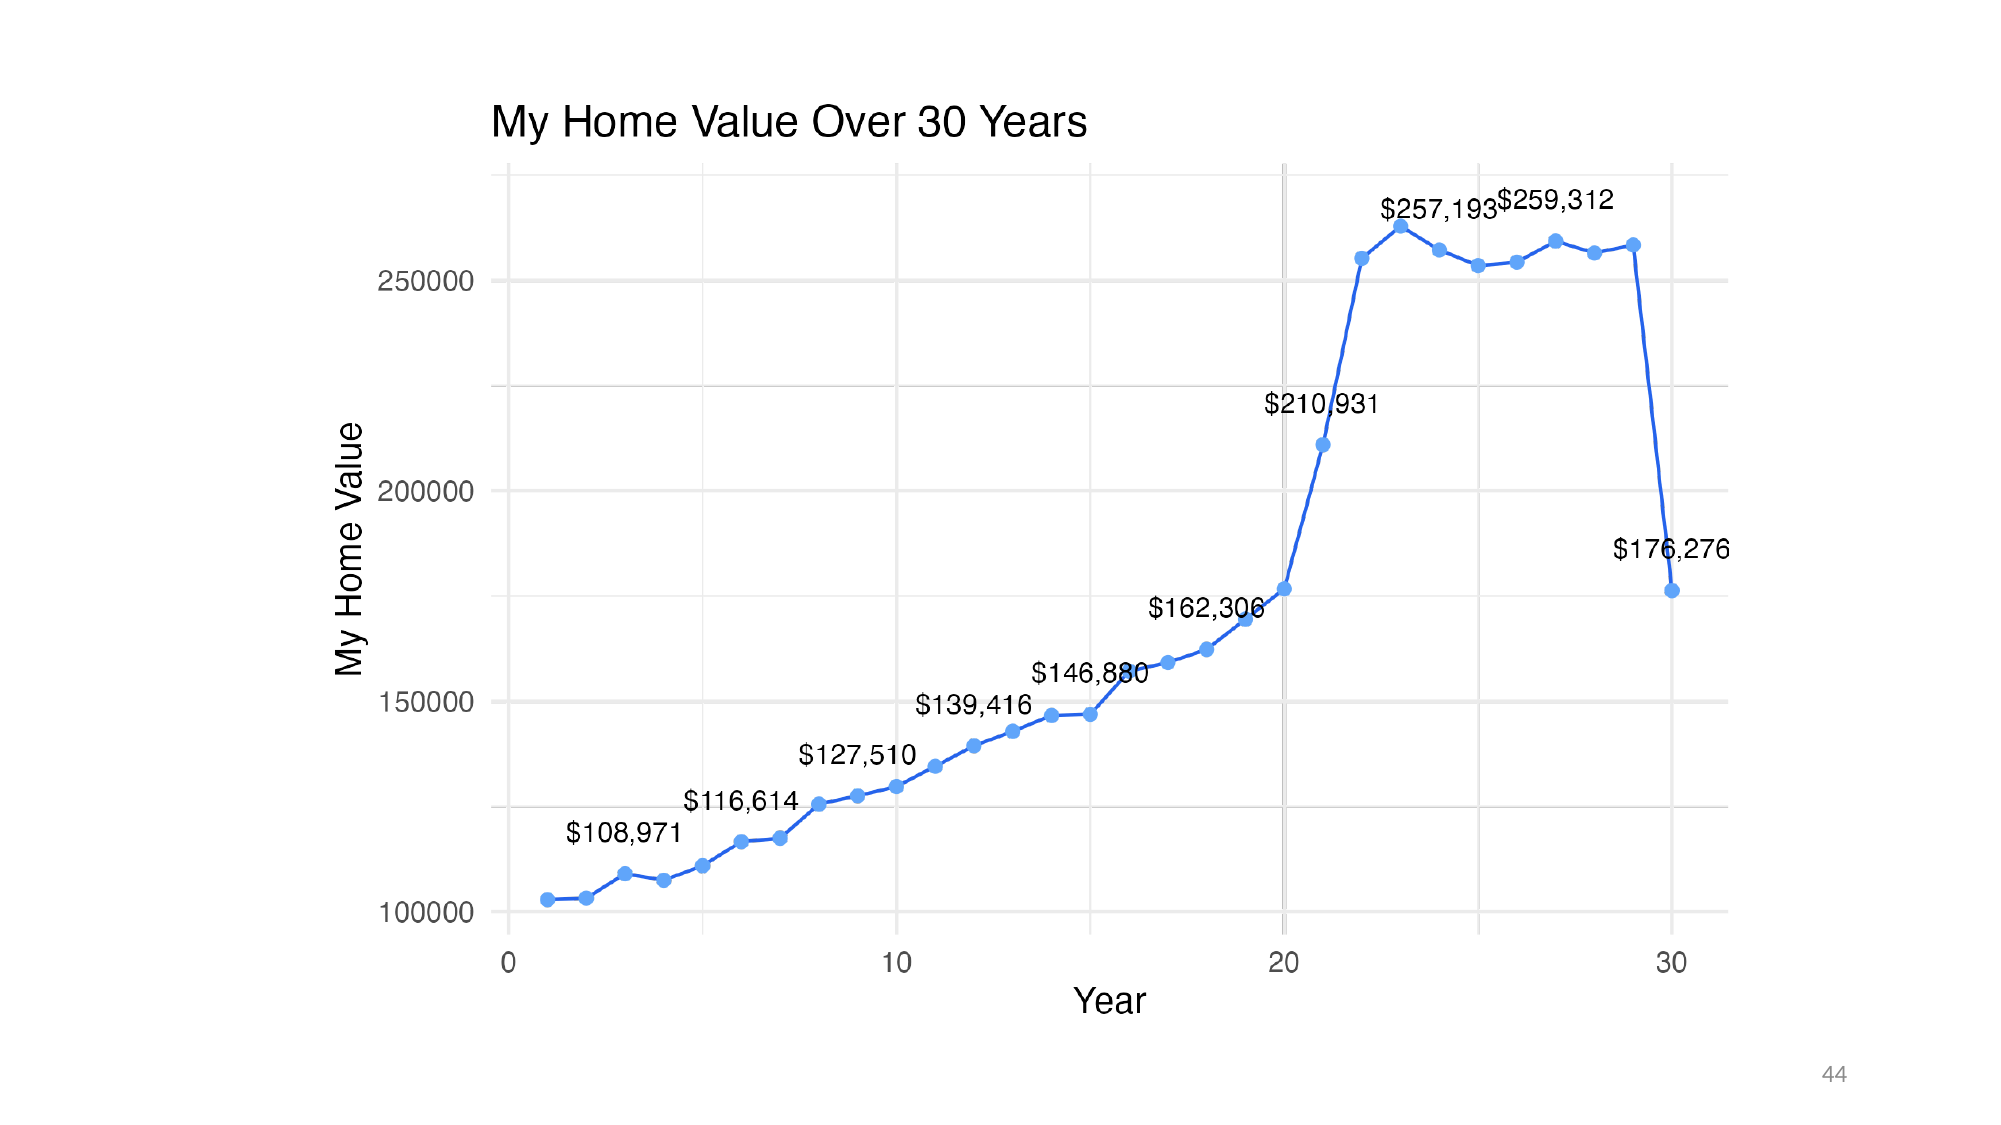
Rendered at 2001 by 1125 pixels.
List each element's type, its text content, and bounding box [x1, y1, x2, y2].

picture [315, 86, 1746, 1039]
slide_number 44 [1412, 1042, 1863, 1103]
